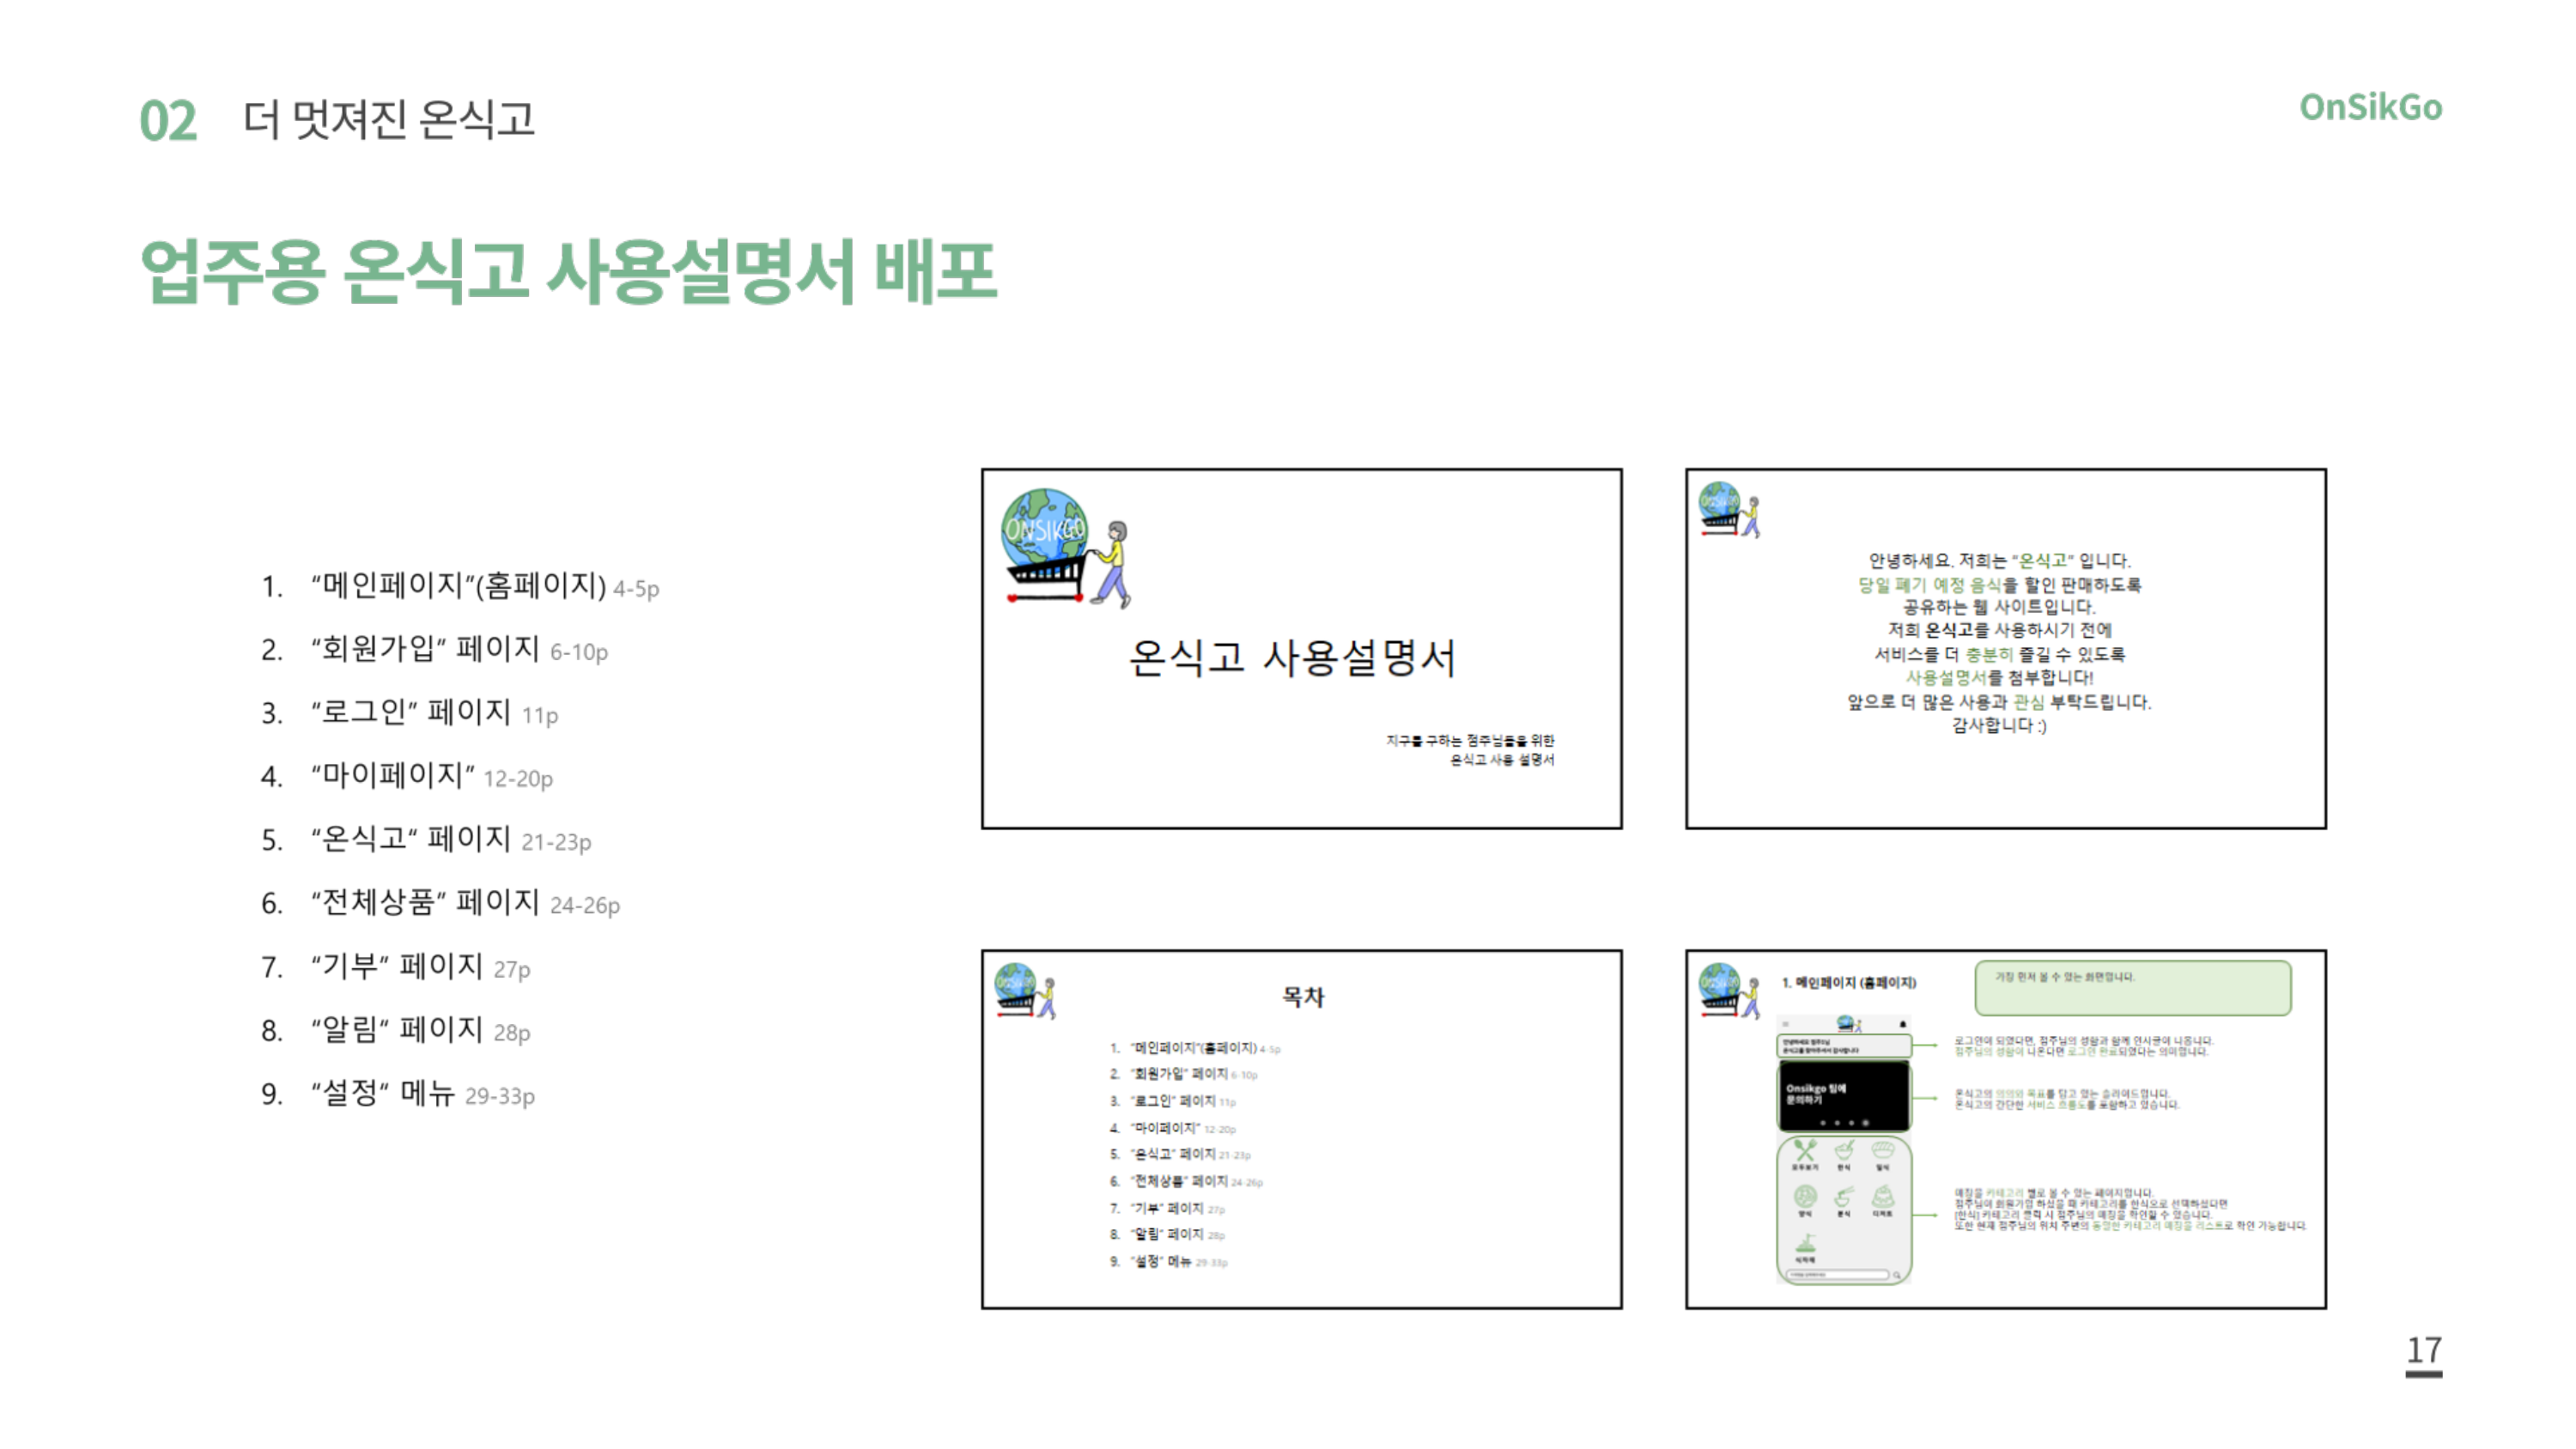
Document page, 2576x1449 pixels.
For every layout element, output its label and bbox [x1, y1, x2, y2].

picture [235, 80, 557, 161]
picture [131, 72, 222, 167]
text_box [242, 553, 922, 1131]
text_box [2405, 1361, 2443, 1389]
text_box [965, 450, 2343, 1326]
picture [2202, 75, 2459, 149]
picture [128, 204, 1033, 359]
picture [2401, 1317, 2459, 1393]
